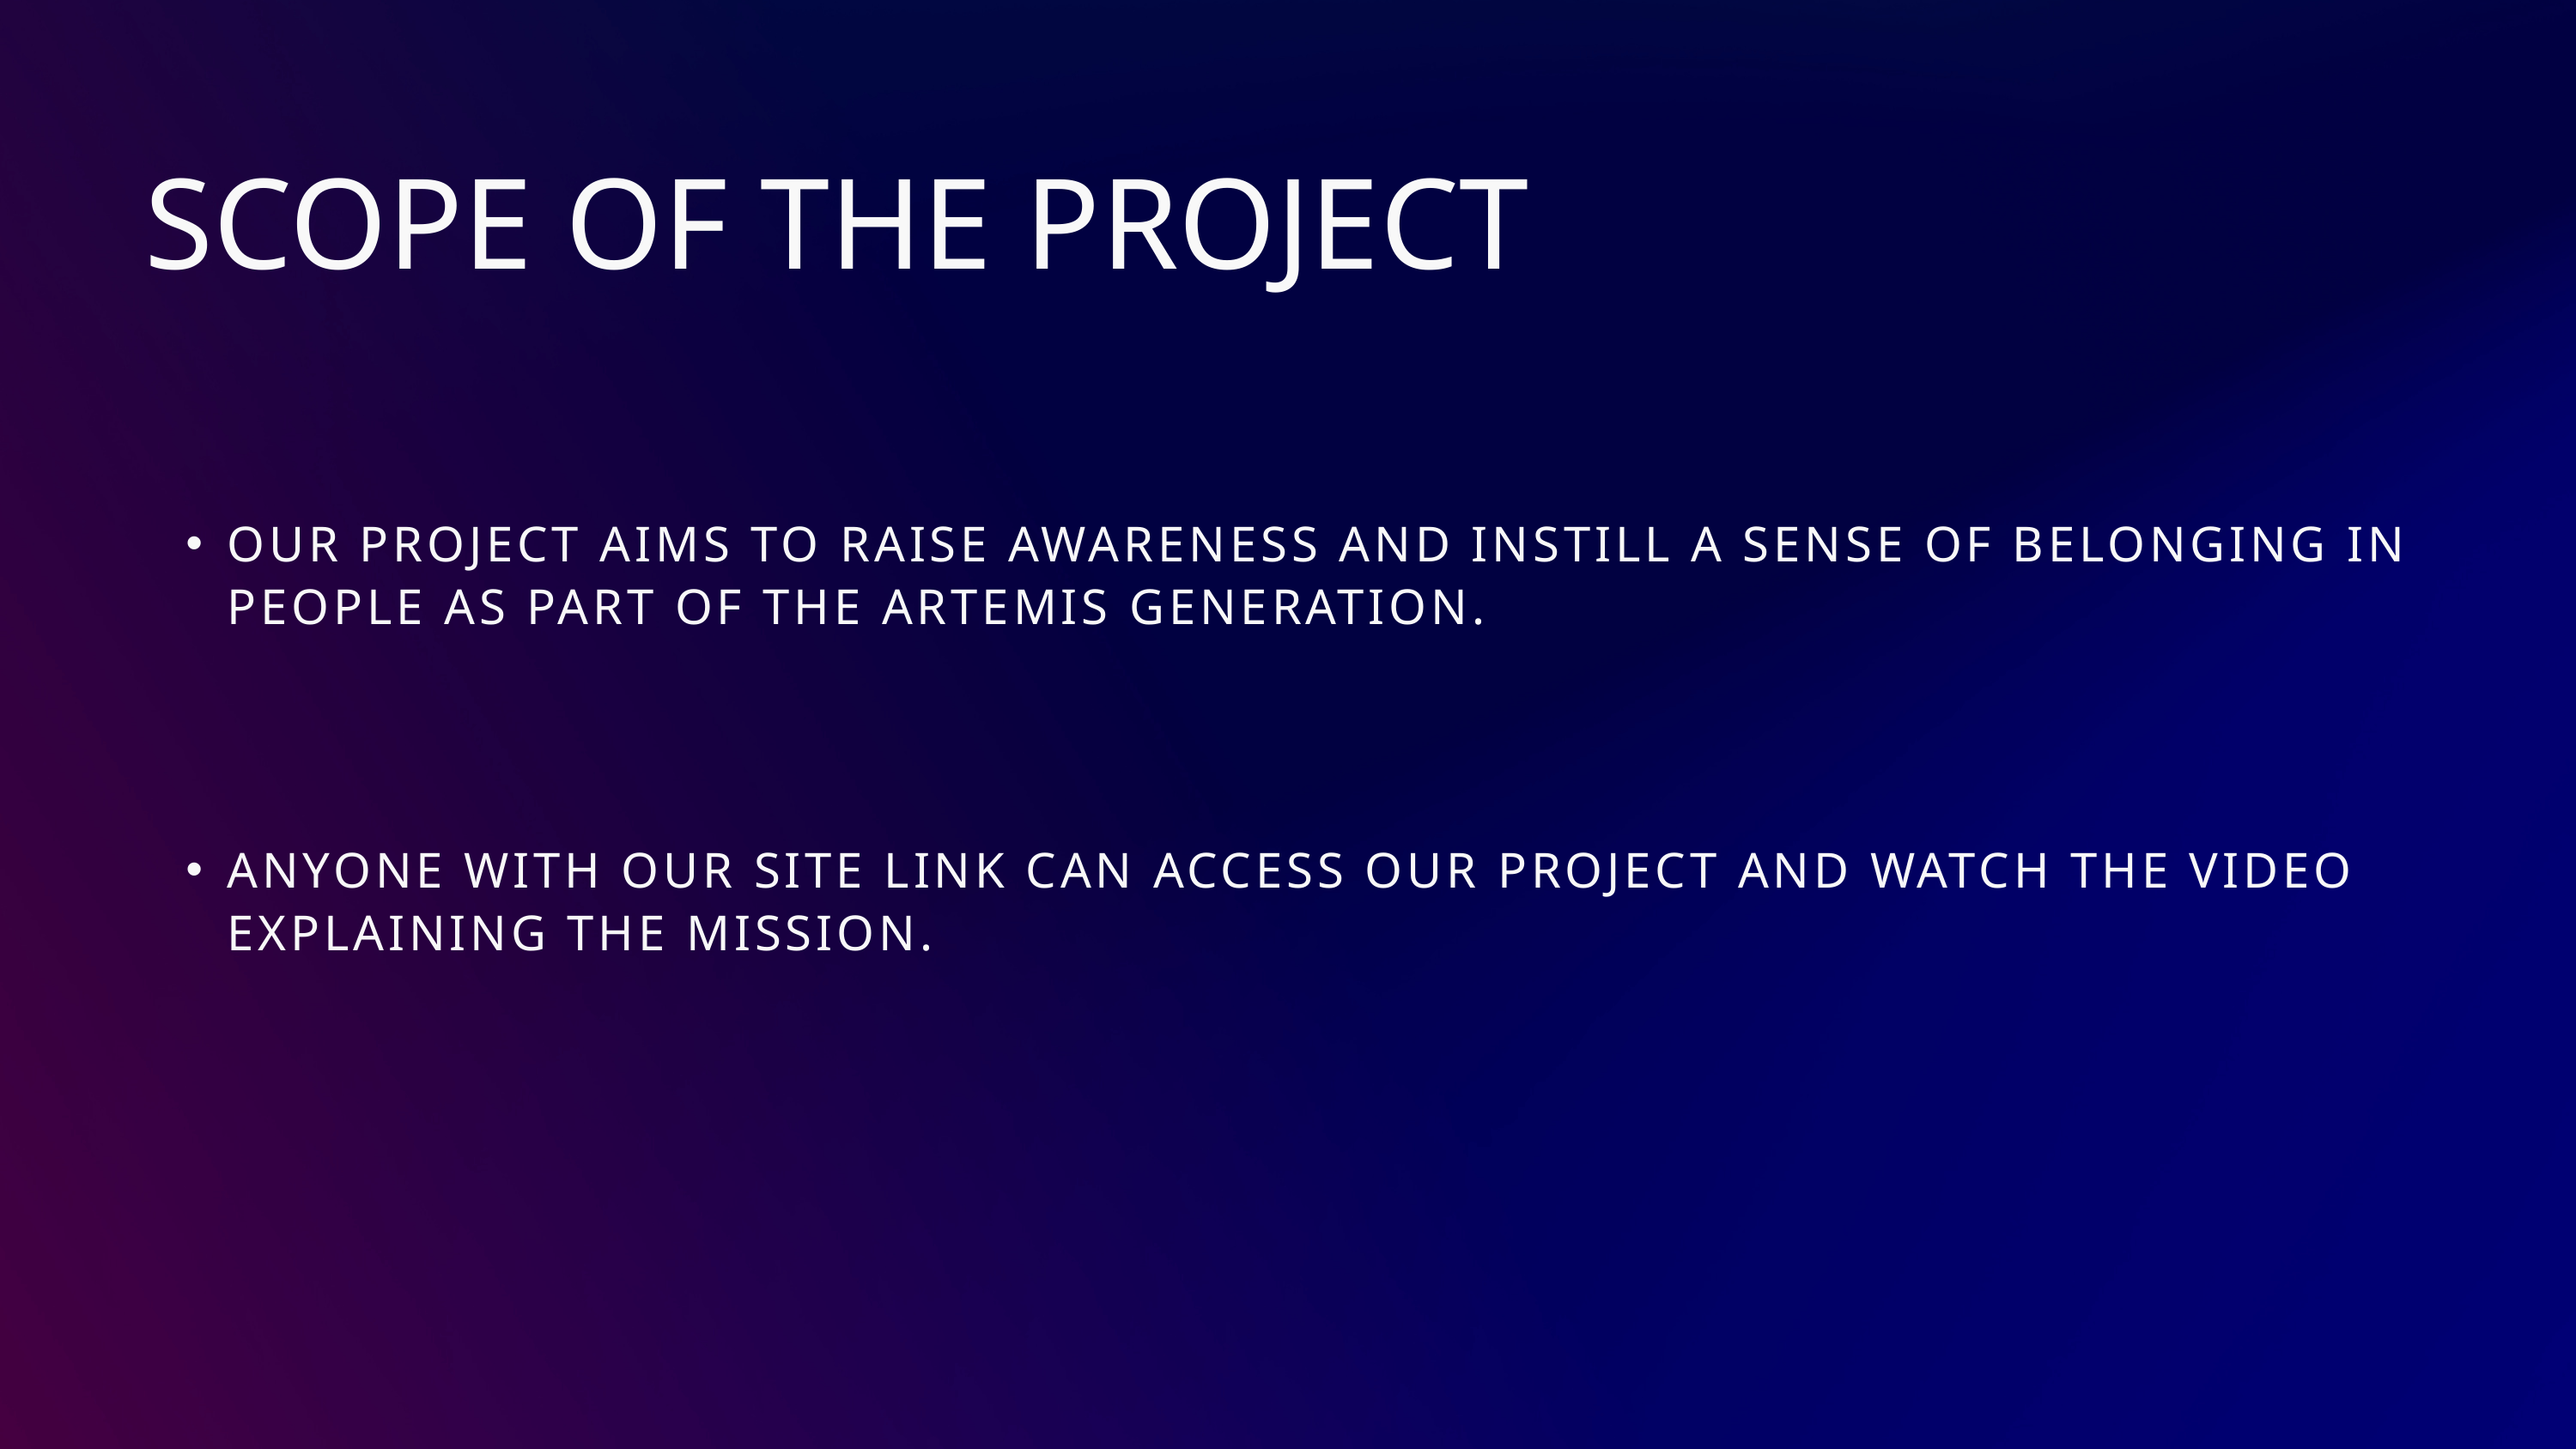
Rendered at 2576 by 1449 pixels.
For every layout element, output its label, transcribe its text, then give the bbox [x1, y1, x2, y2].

text_box OUR PROJECT AIMS TO RAISE AWARENESS AND INSTILL A SENSE OF BELONGING IN PEOPLE AS PART OF THE ARTEMIS GENERATION. [144, 508, 2432, 635]
text_box [0, 0, 2576, 1449]
text_box SCOPE OF THE PROJECT [144, 143, 1567, 294]
text_box ANYONE WITH OUR SITE LINK CAN ACCESS OUR PROJECT AND WATCH THE VIDEO EXPLAINING THE MISSION. [144, 834, 2432, 961]
